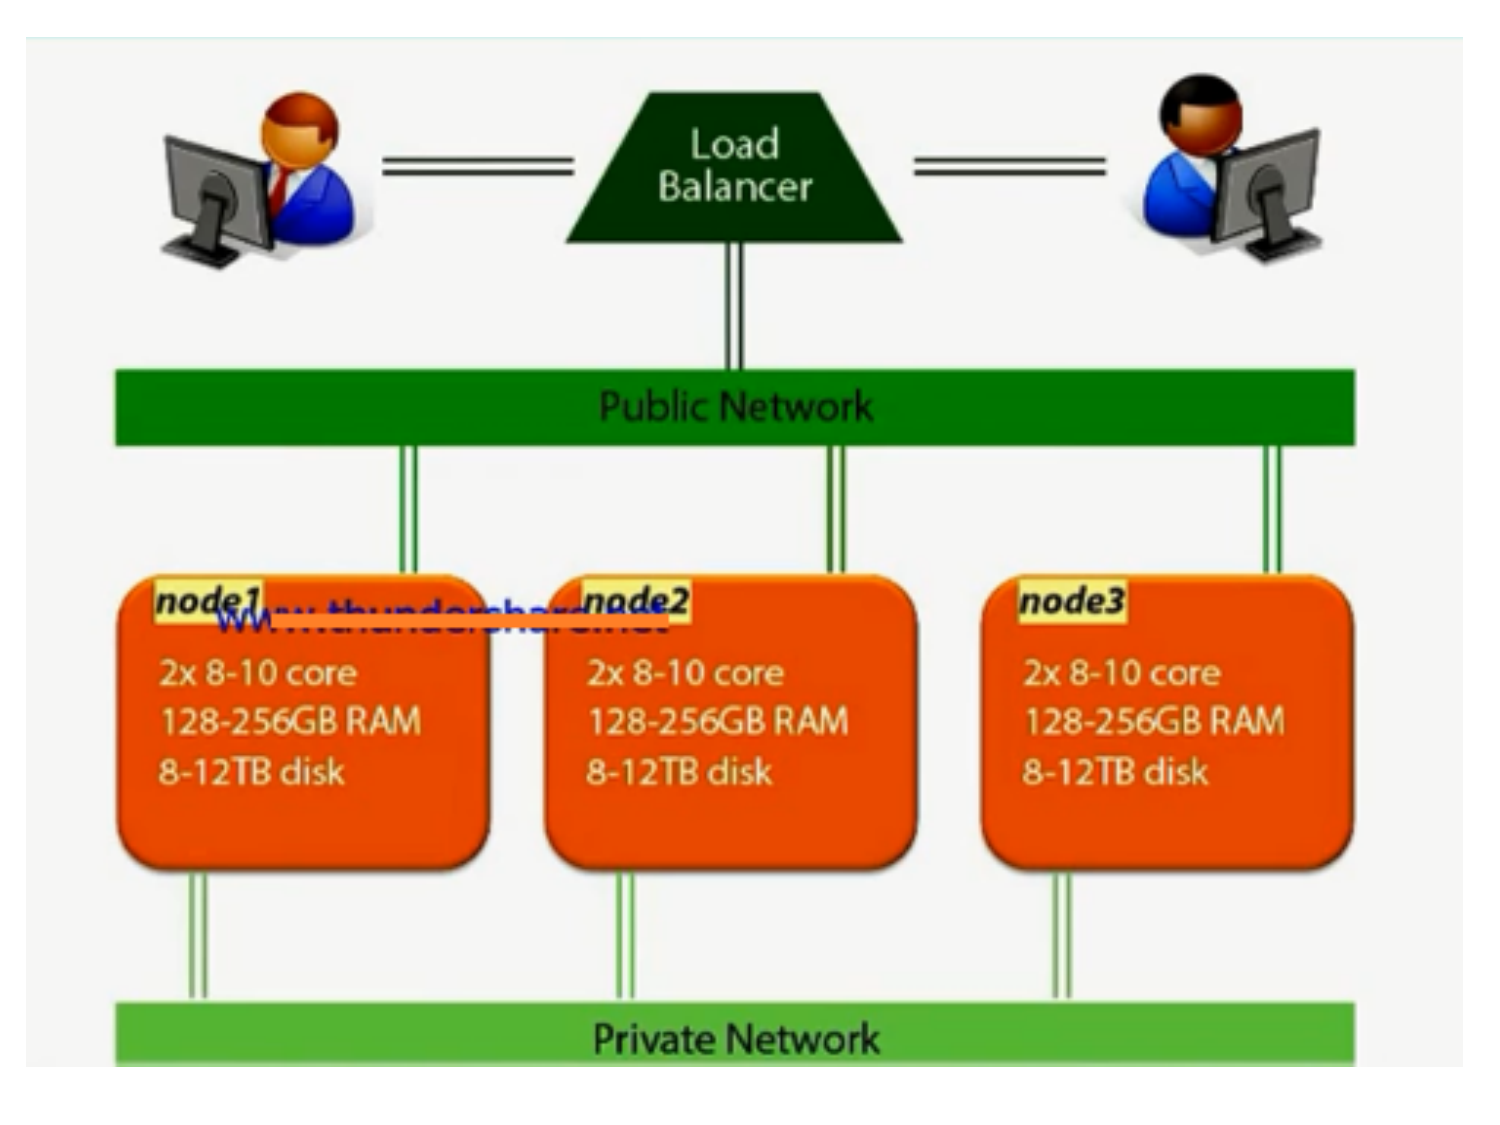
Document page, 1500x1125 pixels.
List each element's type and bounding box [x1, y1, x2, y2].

list [25, 37, 1463, 1068]
